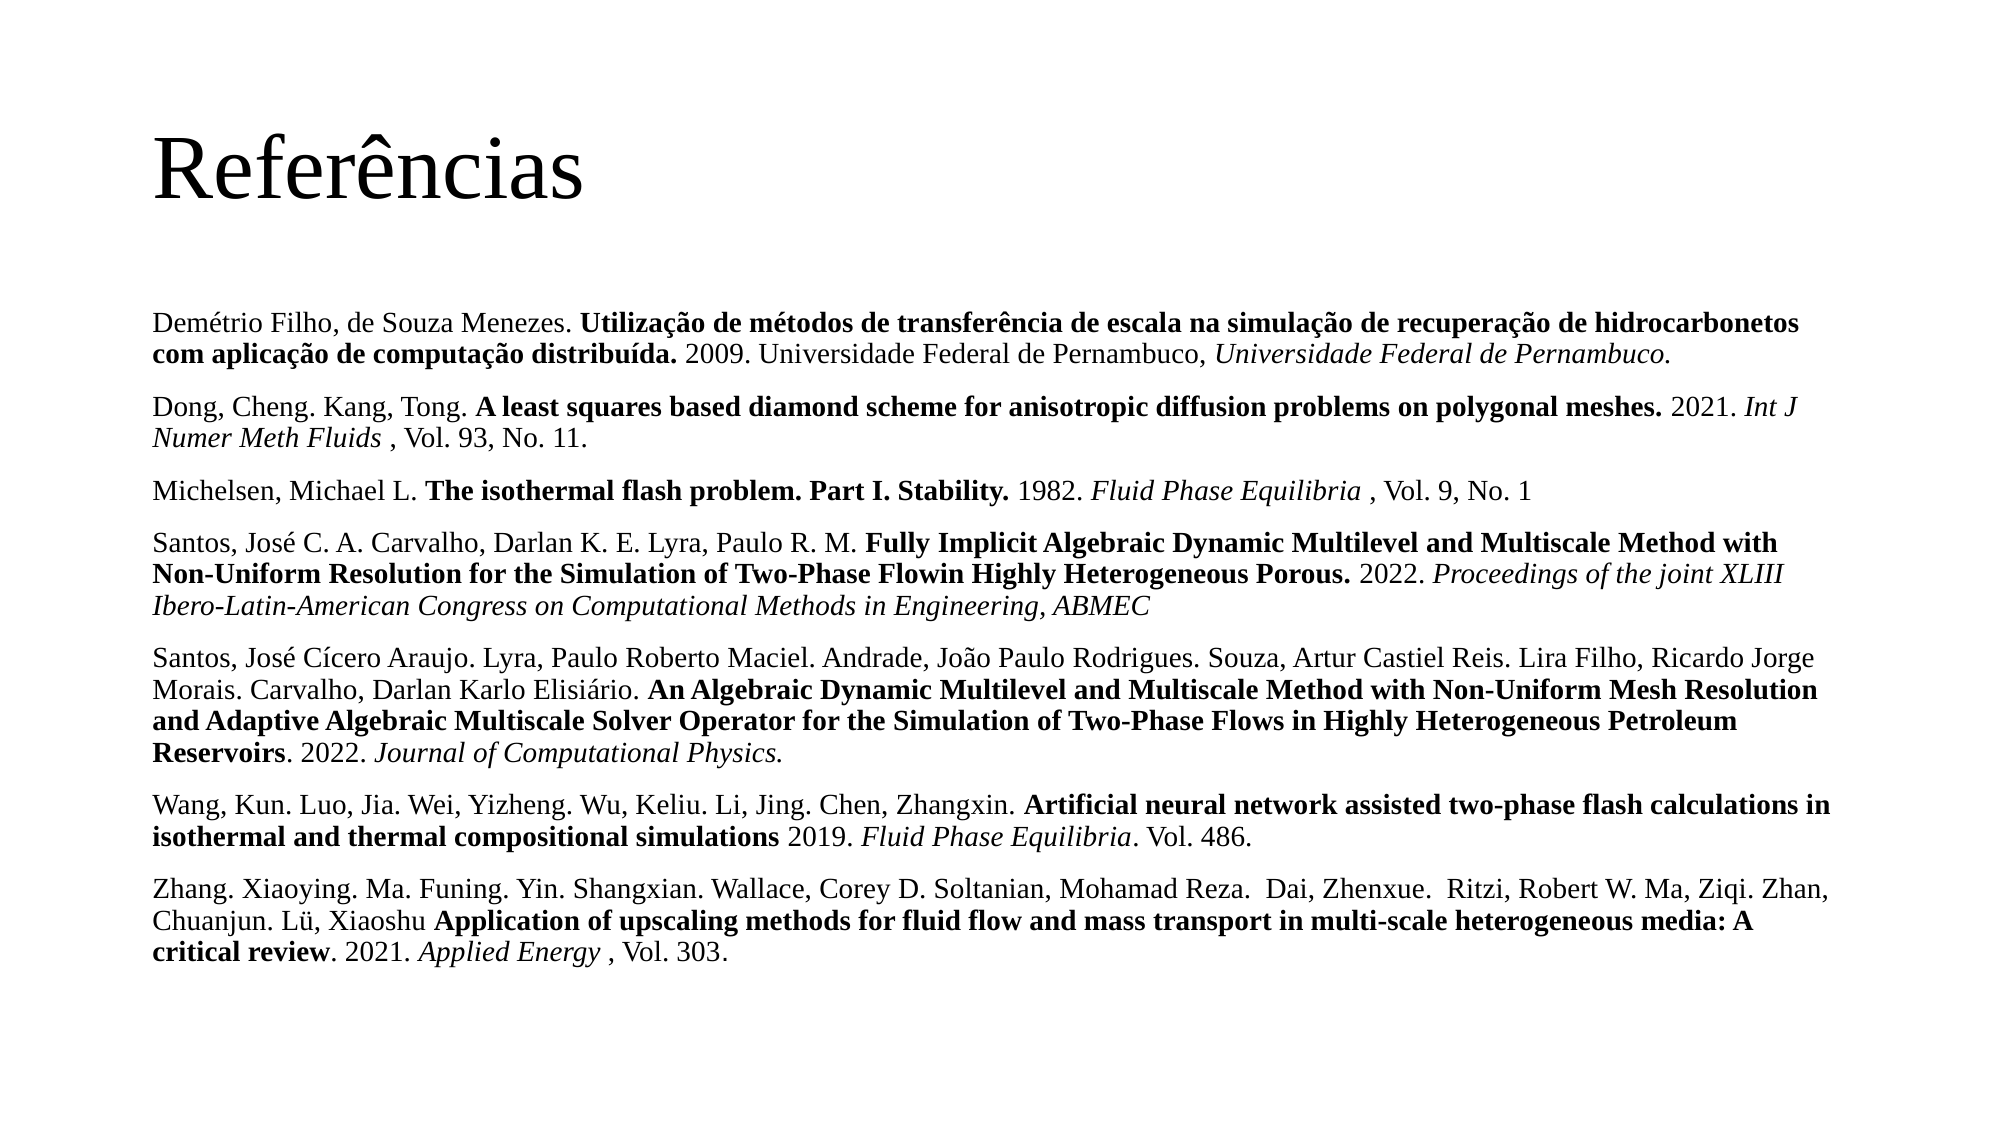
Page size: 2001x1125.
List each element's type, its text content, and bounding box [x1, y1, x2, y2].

list Demétrio Filho, de Souza Menezes. Utilização de métodos de transferência de escala na simulação de recuperação de hidrocarbonetos com aplicação de computação distribuída. 2009. Universidade Federal de Pernambuco, Universidade Federal de Pernambuco. Dong, Cheng. Kang, Tong. A least squares based diamond scheme for anisotropic diffusion problems on polygonal meshes. 2021. Int J Numer Meth Fluids , Vol. 93, No. 11. Michelsen, Michael L. The isothermal flash problem. Part I. Stability. 1982. Fluid Phase Equilibria , Vol. 9, No. 1 Santos, José C. A. Carvalho, Darlan K. E. Lyra, Paulo R. M. Fully Implicit Algebraic Dynamic Multilevel and Multiscale Method with Non-Uniform Resolution for the Simulation of Two-Phase Flowin Highly Heterogeneous Porous. 2022. Proceedings of the joint XLIII Ibero-Latin-American Congress on Computational Methods in Engineering, ABMEC Santos, José Cícero Araujo. Lyra, Paulo Roberto Maciel. Andrade, João Paulo Rodrigues. Souza, Artur Castiel Reis. Lira Filho, Ricardo Jorge Morais. Carvalho, Darlan Karlo Elisiário. An Algebraic Dynamic Multilevel and Multiscale Method with Non-Uniform Mesh Resolution and Adaptive Algebraic Multiscale Solver Operator for the Simulation of Two-Phase Flows in Highly Heterogeneous Petroleum Reservoirs. 2022. Journal of Computational Physics. Wang, Kun. Luo, Jia. Wei, Yizheng. Wu, Keliu. Li, Jing. Chen, Zhangxin. Artificial neural network assisted two-phase flash calculations in isothermal and thermal compositional simulations 2019. Fluid Phase Equilibria. Vol. 486. Zhang. Xiaoying. Ma. Funing. Yin. Shangxian. Wallace, Corey D. Soltanian, Mohamad Reza. Dai, Zhenxue. Ritzi, Robert W. Ma, Ziqi. Zhan, Chuanjun. Lü, Xiaoshu Application of upscaling methods for fluid flow and mass transport in multi-scale heterogeneous media: A critical review. 2021. Applied Energy , Vol. 303. [137, 299, 1863, 1014]
title Referências [137, 59, 1863, 278]
